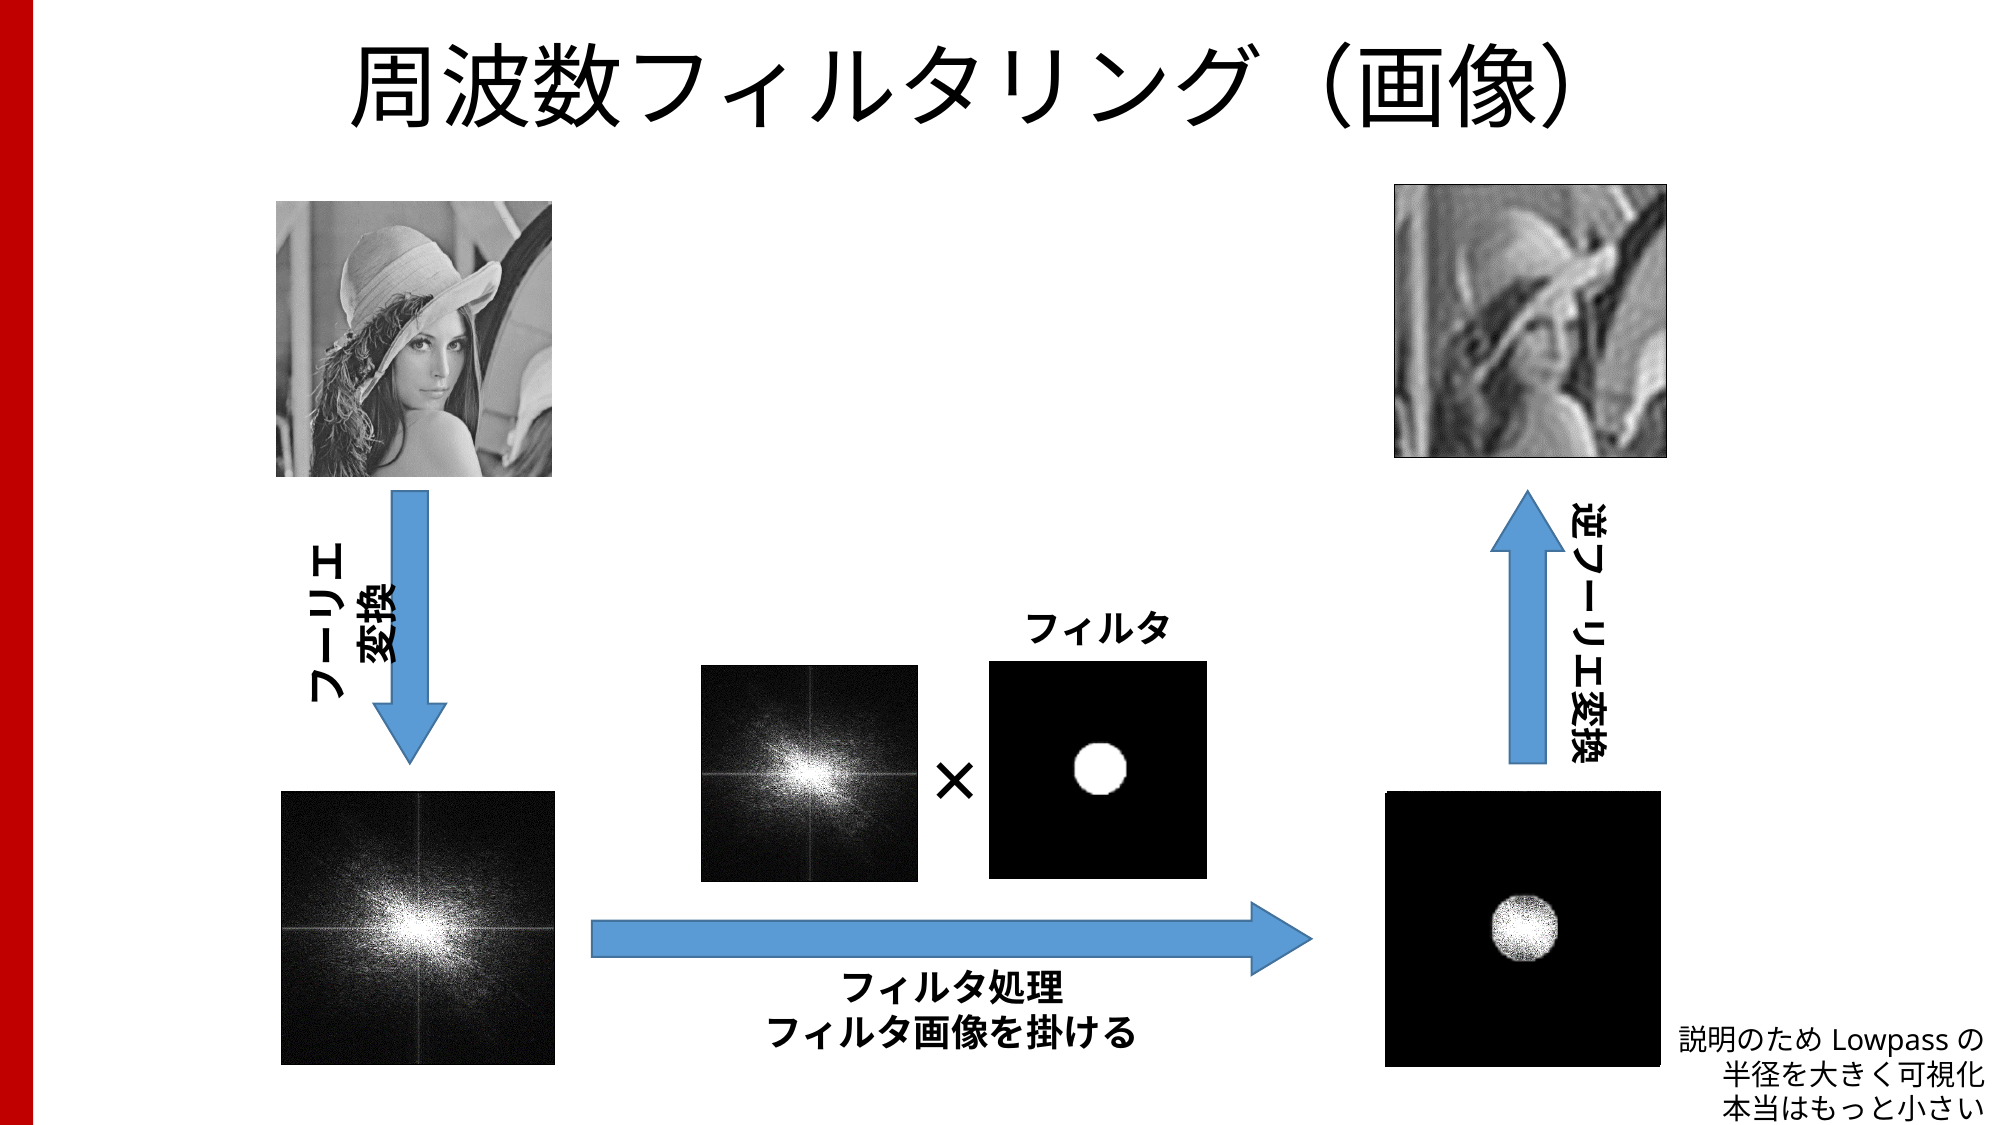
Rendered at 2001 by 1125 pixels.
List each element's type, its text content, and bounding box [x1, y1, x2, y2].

picture [701, 665, 918, 882]
picture [1385, 791, 1661, 1067]
text_box フーリエ 変換 [293, 525, 409, 723]
text_box [384, 490, 448, 766]
picture [276, 201, 552, 477]
picture [1394, 184, 1667, 458]
text_box 逆フーリエ変換 [1560, 488, 1620, 781]
title 周波数フィルタリング（画像） [163, 30, 1817, 151]
text_box 説明のためLowpassの 半径を大きく可視化 本当はもっと小さい [1634, 1013, 2000, 1125]
picture [989, 661, 1207, 879]
text_box フィルタ処理 フィルタ画像を掛ける [749, 957, 1154, 1062]
text_box フィルタ [1008, 597, 1188, 658]
text_box [590, 900, 1314, 977]
text_box [1489, 489, 1560, 765]
picture [281, 791, 555, 1065]
text_box × [918, 719, 989, 835]
